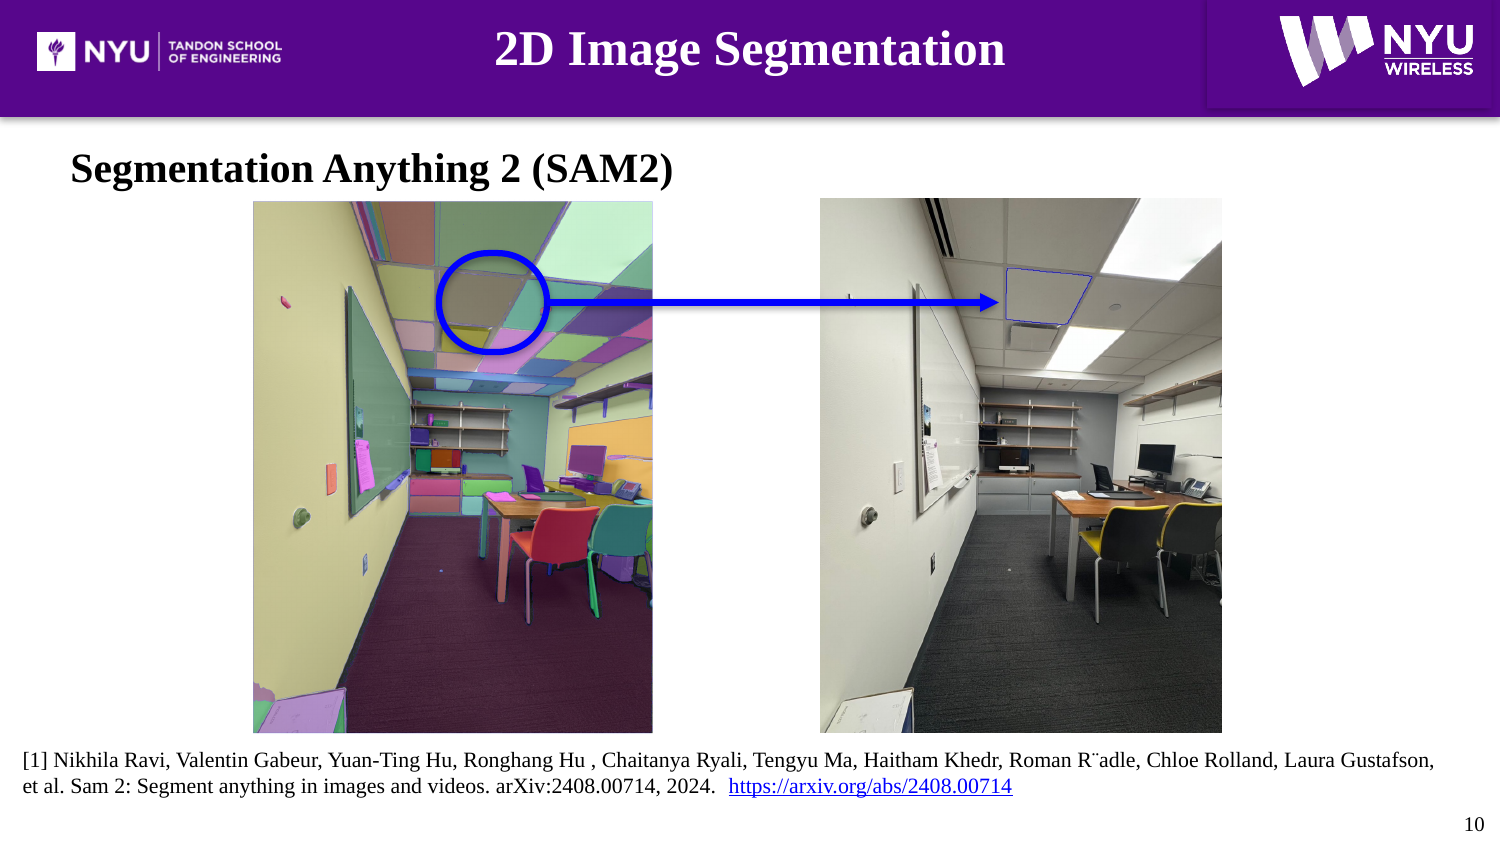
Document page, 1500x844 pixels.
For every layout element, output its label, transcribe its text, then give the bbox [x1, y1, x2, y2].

picture [1272, 15, 1479, 88]
picture [250, 198, 654, 735]
slide_number 10 [1440, 802, 1500, 844]
picture [820, 197, 1222, 734]
picture [37, 32, 282, 71]
text_box 2D Image Segmentation [283, 11, 1201, 80]
text_box [1206, 0, 1492, 109]
text_box Segmentation Anything 2 (SAM2) [55, 133, 1147, 199]
text_box [1] Nikhila Ravi, Valentin Gabeur, Yuan-Ting Hu, Ronghang Hu , Chaitanya Ryali, Tengyu Ma, Haitham Khedr, Roman R¨adle, Chloe Rolland, Laura Gustafson, et al. Sam 2: Segment anything in images and videos. arXiv:2408.00714, 2024. https://arxiv.org/abs/2408.00714 [7, 738, 1456, 806]
